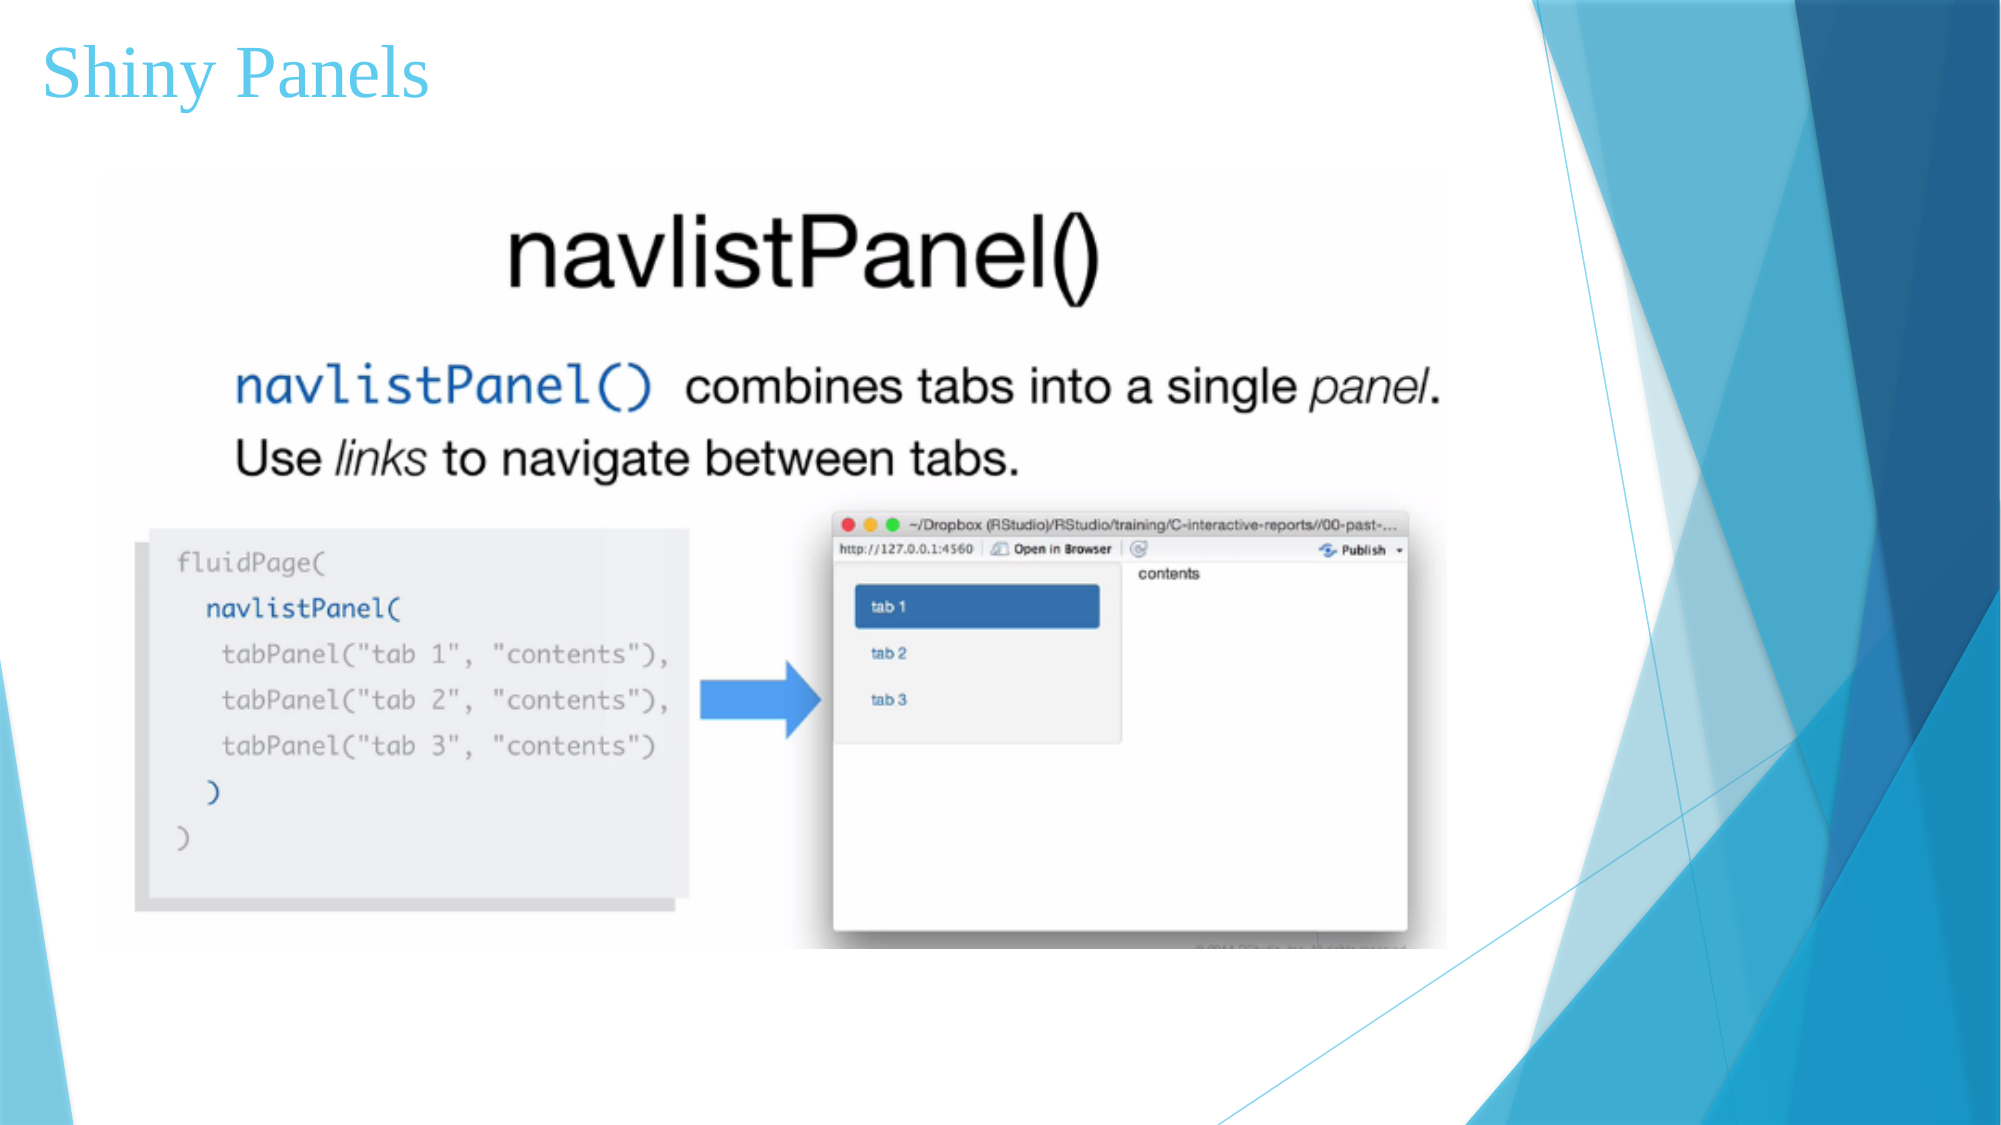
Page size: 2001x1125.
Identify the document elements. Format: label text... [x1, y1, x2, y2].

picture [100, 174, 1448, 950]
title Shiny Panels [26, 15, 1437, 123]
